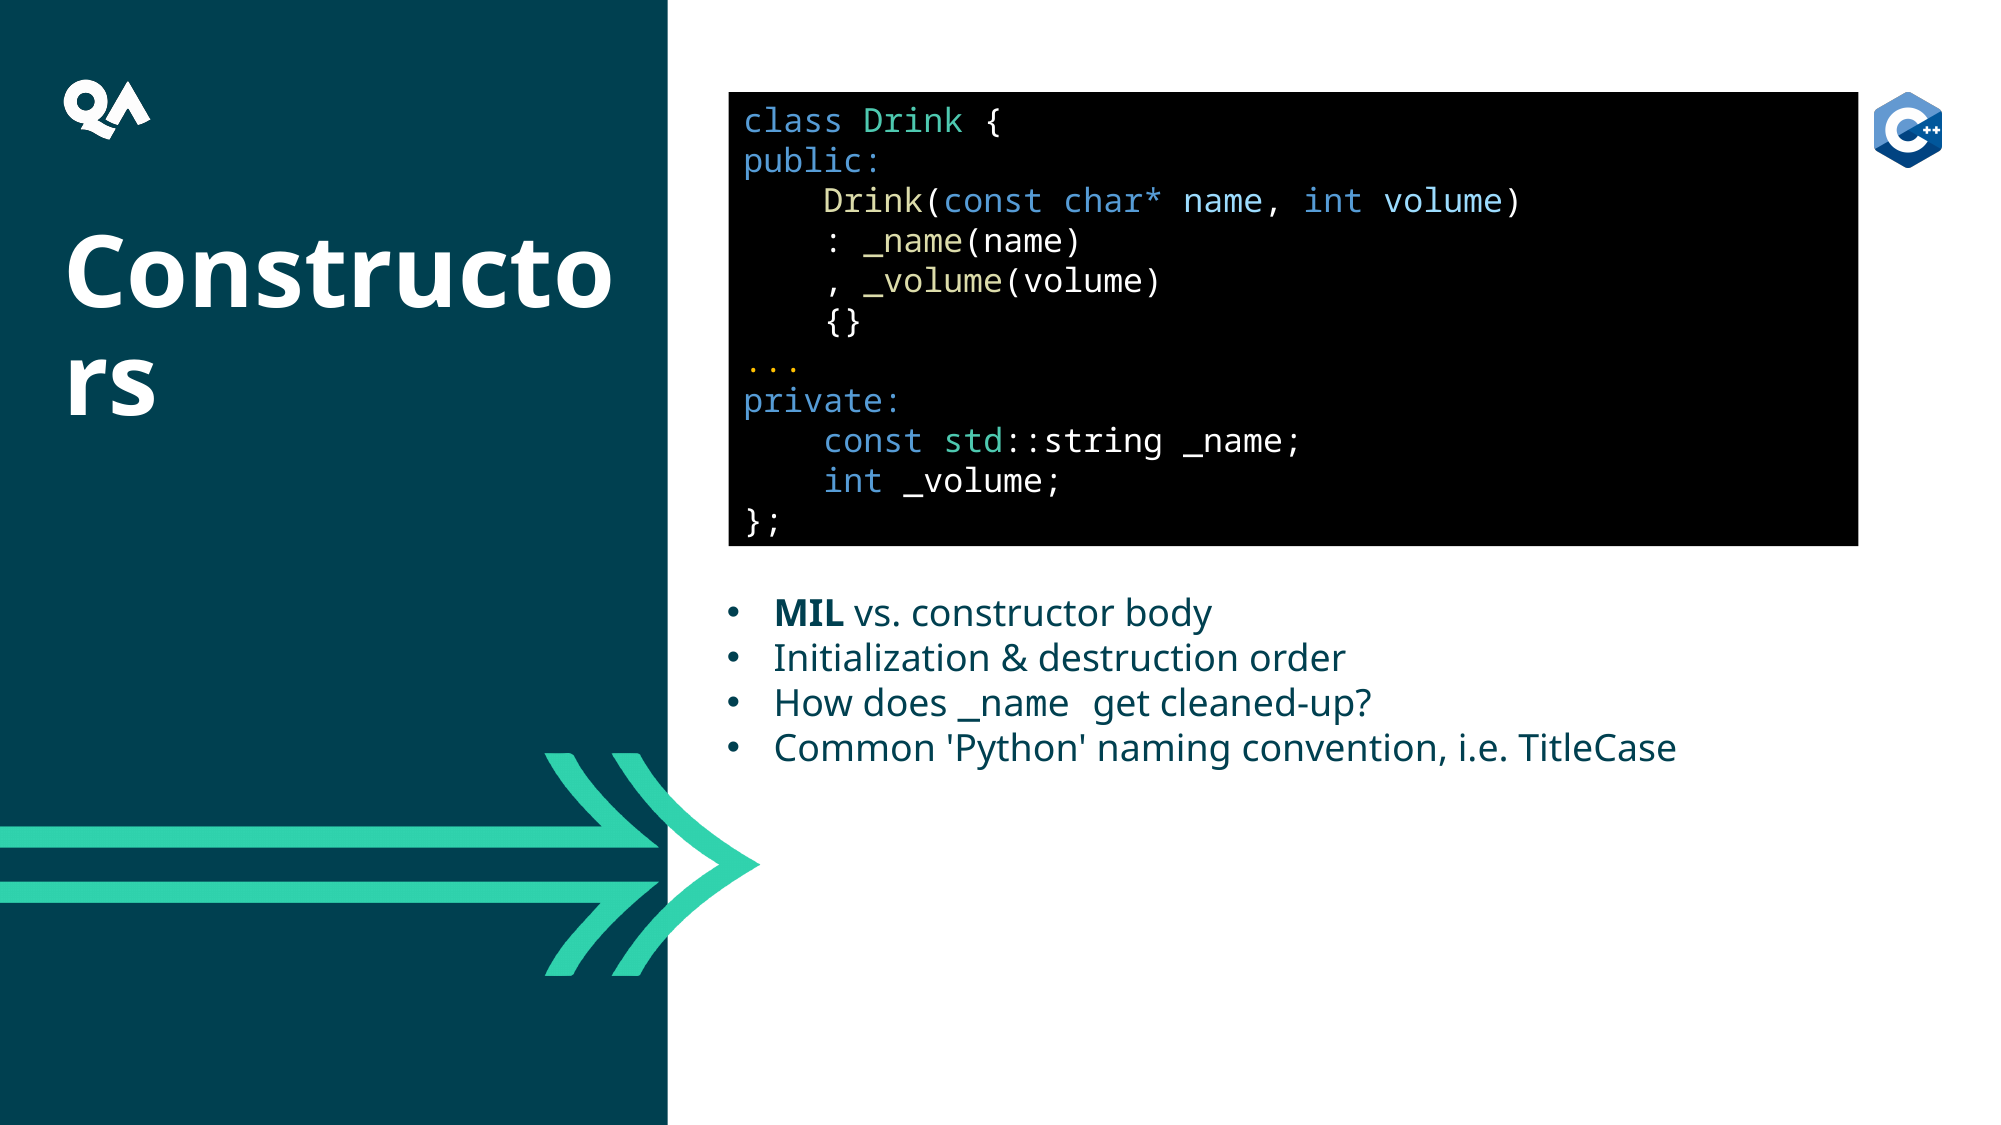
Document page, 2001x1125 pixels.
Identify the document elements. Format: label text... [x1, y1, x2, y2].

text_box MIL vs. constructor body Initialization & destruction order How does _name get cleaned-up? Common 'Python' naming convention, i.e. TitleCase [712, 581, 1859, 777]
picture [64, 80, 114, 139]
picture [613, 727, 775, 995]
picture [0, 754, 657, 847]
list Constructors [63, 221, 628, 673]
text_box class Drink { public: Drink(const char* name, int volume) : _name(name) , _volume(volume) {} ... private: const std::string _name; int _volume; }; [728, 92, 1859, 547]
picture [107, 83, 149, 124]
picture [1874, 92, 1942, 168]
picture [0, 882, 657, 975]
